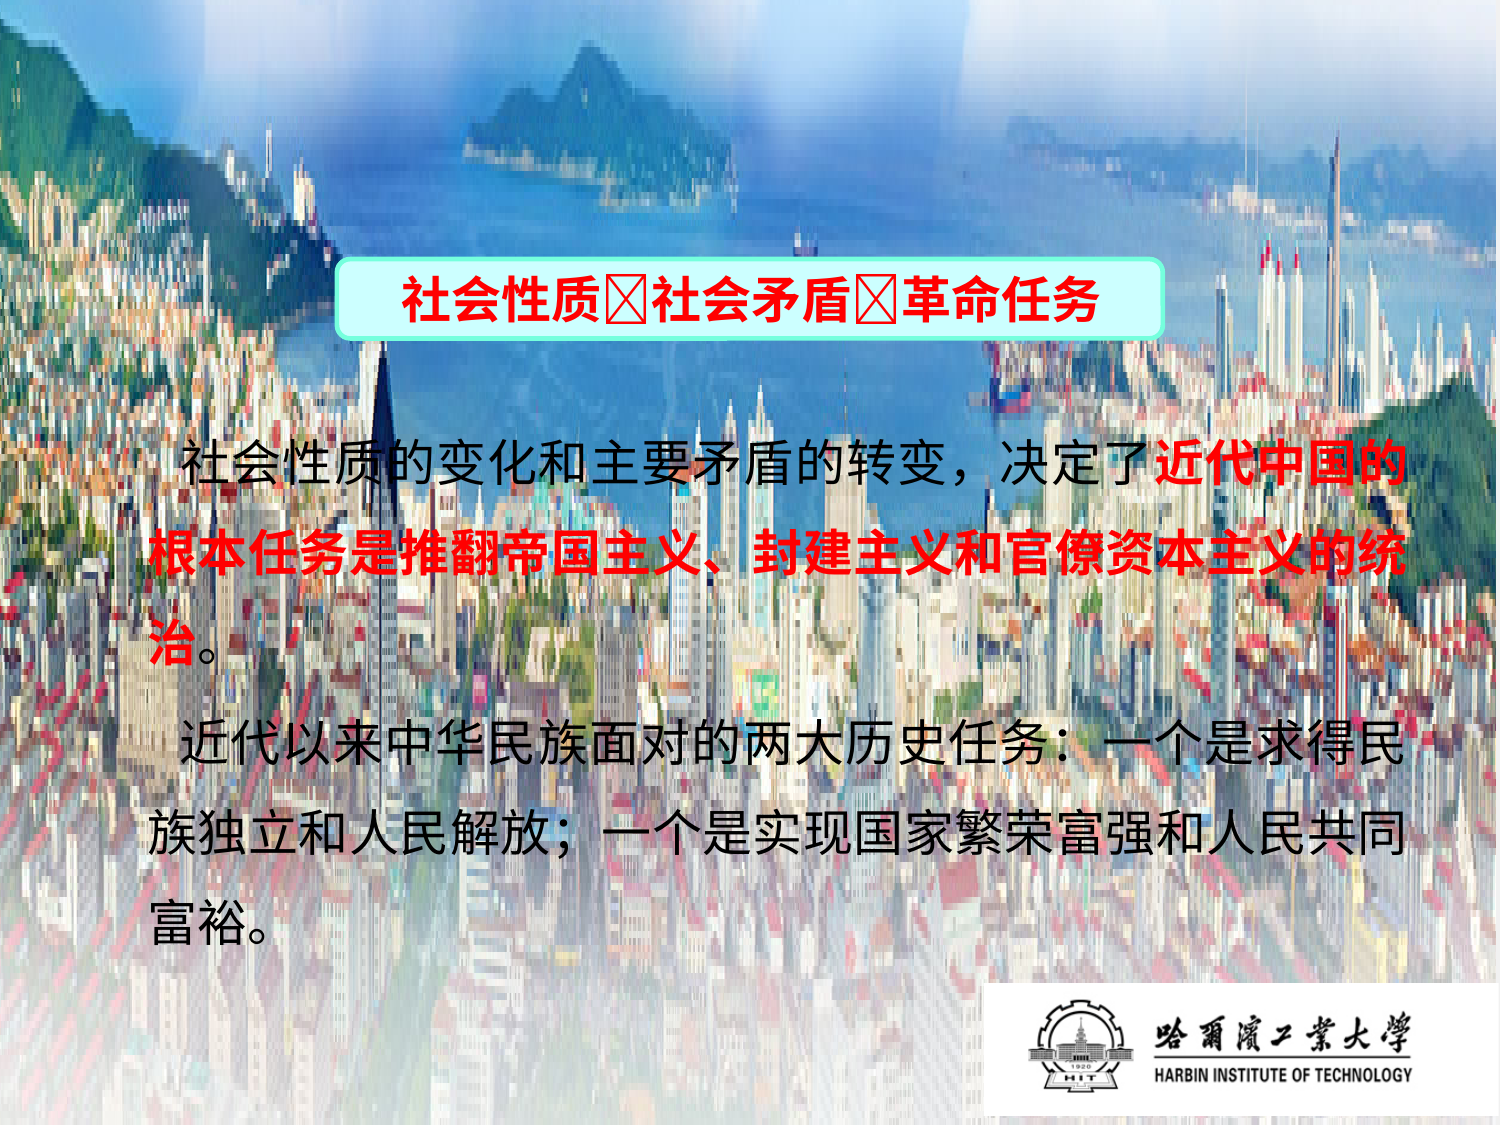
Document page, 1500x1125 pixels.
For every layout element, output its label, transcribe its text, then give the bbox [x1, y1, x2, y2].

picture [0, 0, 1500, 1125]
text_box 社会性质的变化和主要矛盾的转变，决定了近代中国的根本任务是推翻帝国主义、封建主义和官僚资本主义的统治。 近代以来中华民族面对的两大历史任务：一个是求得民族独立和人民解放；一个是实现国家繁荣富强和人民共同富裕。 [76, 393, 1424, 972]
text_box 社会性质社会矛盾革命任务 [336, 259, 1163, 339]
